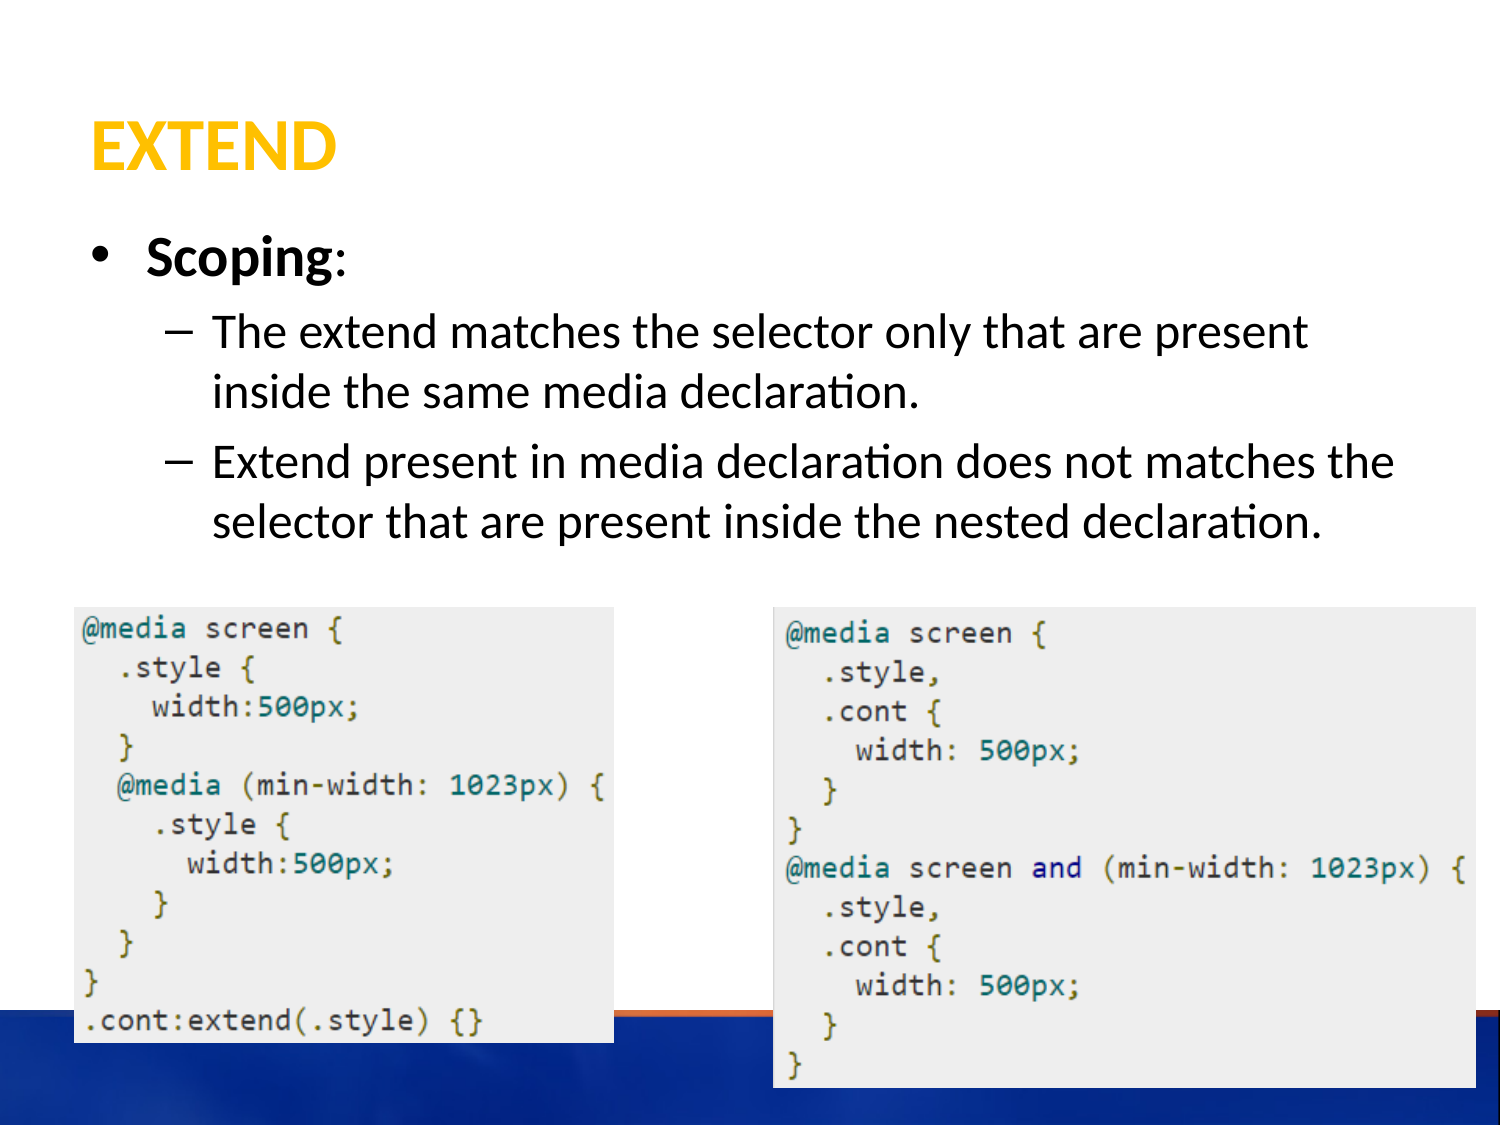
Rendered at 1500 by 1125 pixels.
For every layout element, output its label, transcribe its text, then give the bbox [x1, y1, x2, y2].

list Scoping: The extend matches the selector only that are present inside the same media declaration. Extend present in media declaration does not matches the selector that are present inside the nested declaration. [75, 210, 1425, 1005]
title Extend [75, 93, 1425, 188]
picture [0, 607, 1500, 1125]
slide_number 224 [1215, 1097, 1430, 1103]
